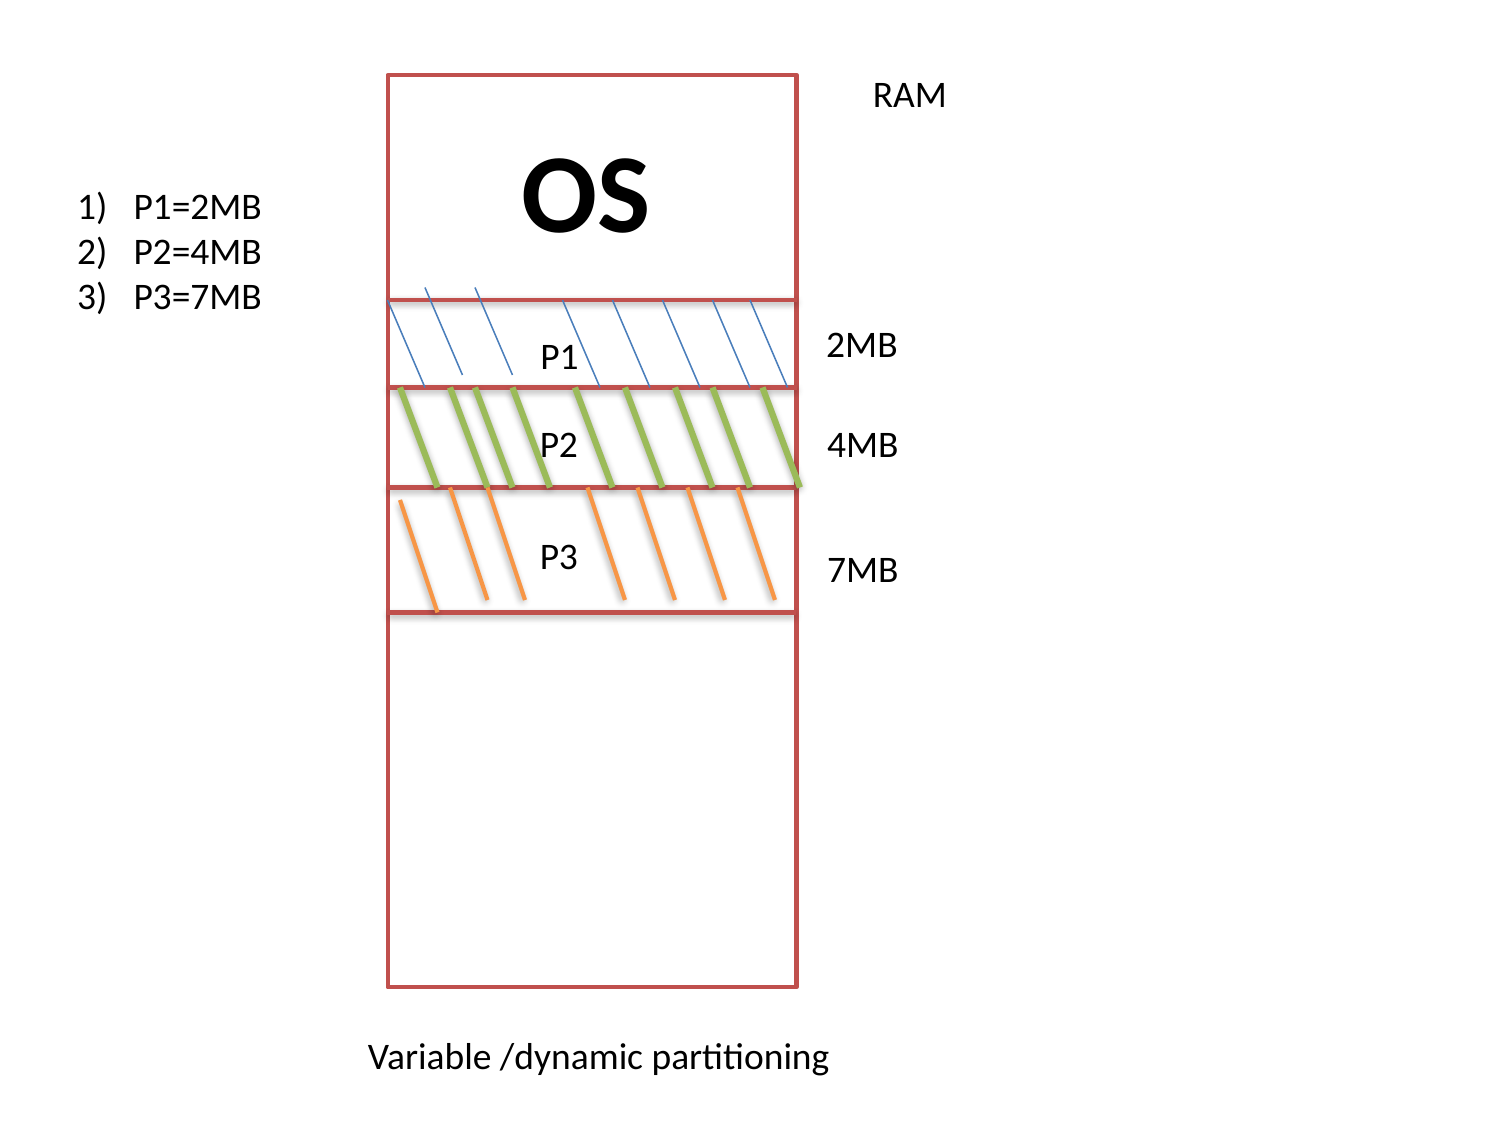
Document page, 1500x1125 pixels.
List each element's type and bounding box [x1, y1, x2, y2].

text_box [62, 62, 976, 1086]
text_box [387, 287, 801, 613]
